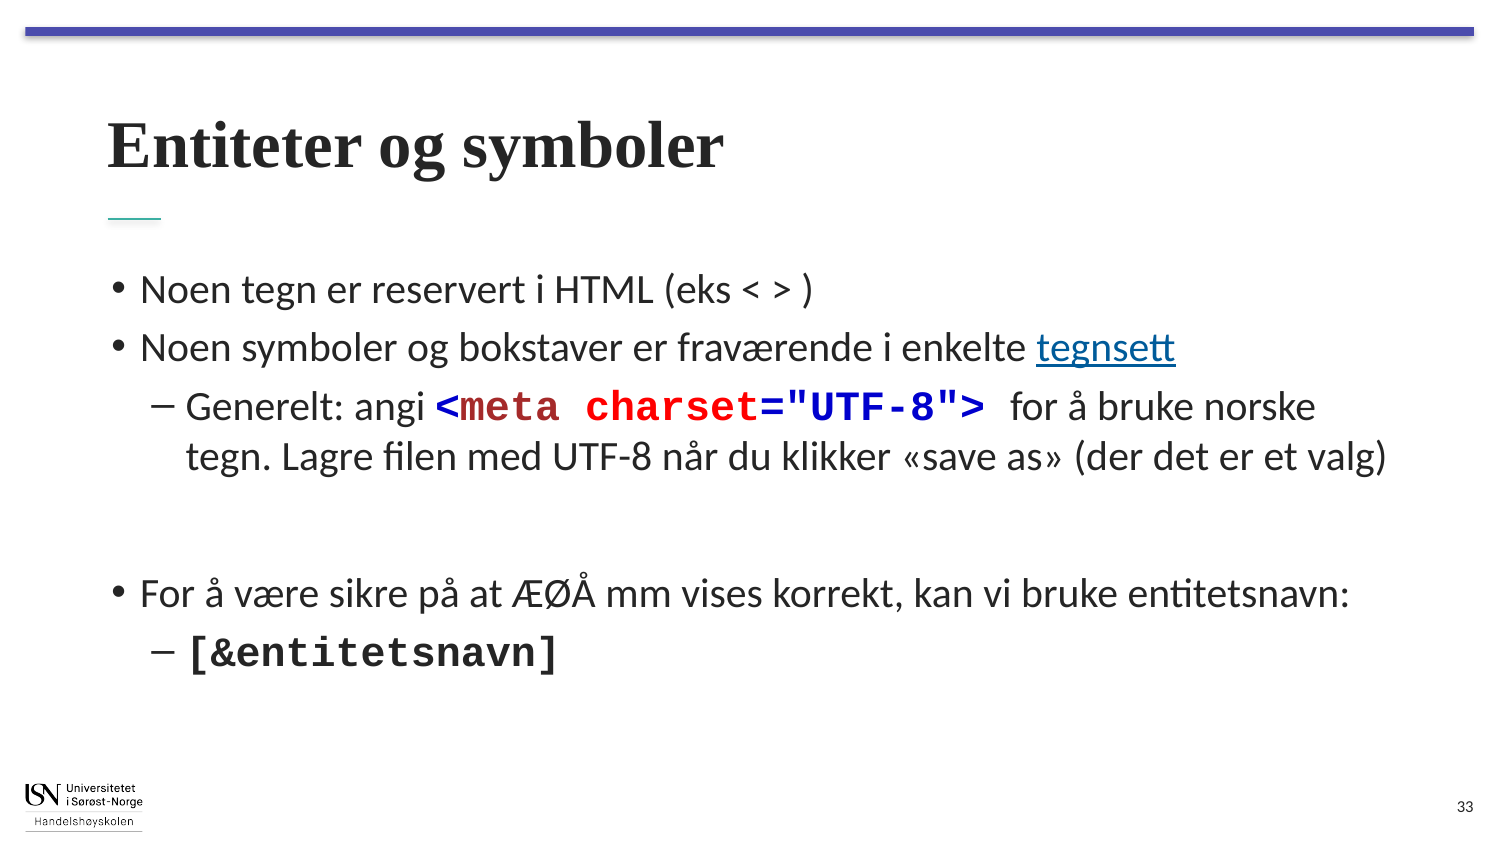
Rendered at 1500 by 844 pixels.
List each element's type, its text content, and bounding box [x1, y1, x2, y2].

list Noen tegn er reservert i HTML (eks < > ) Noen symboler og bokstaver er fraværende i enkelte tegnsett Generelt: angi <meta charset="UTF-8"> for å bruke norske tegn. Lagre filen med UTF-8 når du klikker «save as» (der det er et valg) For å være sikre på at ÆØÅ mm vises korrekt, kan vi bruke entitetsnavn: [&entitetsnavn] [96, 261, 1414, 730]
slide_number 33 [1123, 793, 1474, 820]
title Entiteter og symboler [107, 70, 1414, 211]
picture [12, 770, 158, 844]
